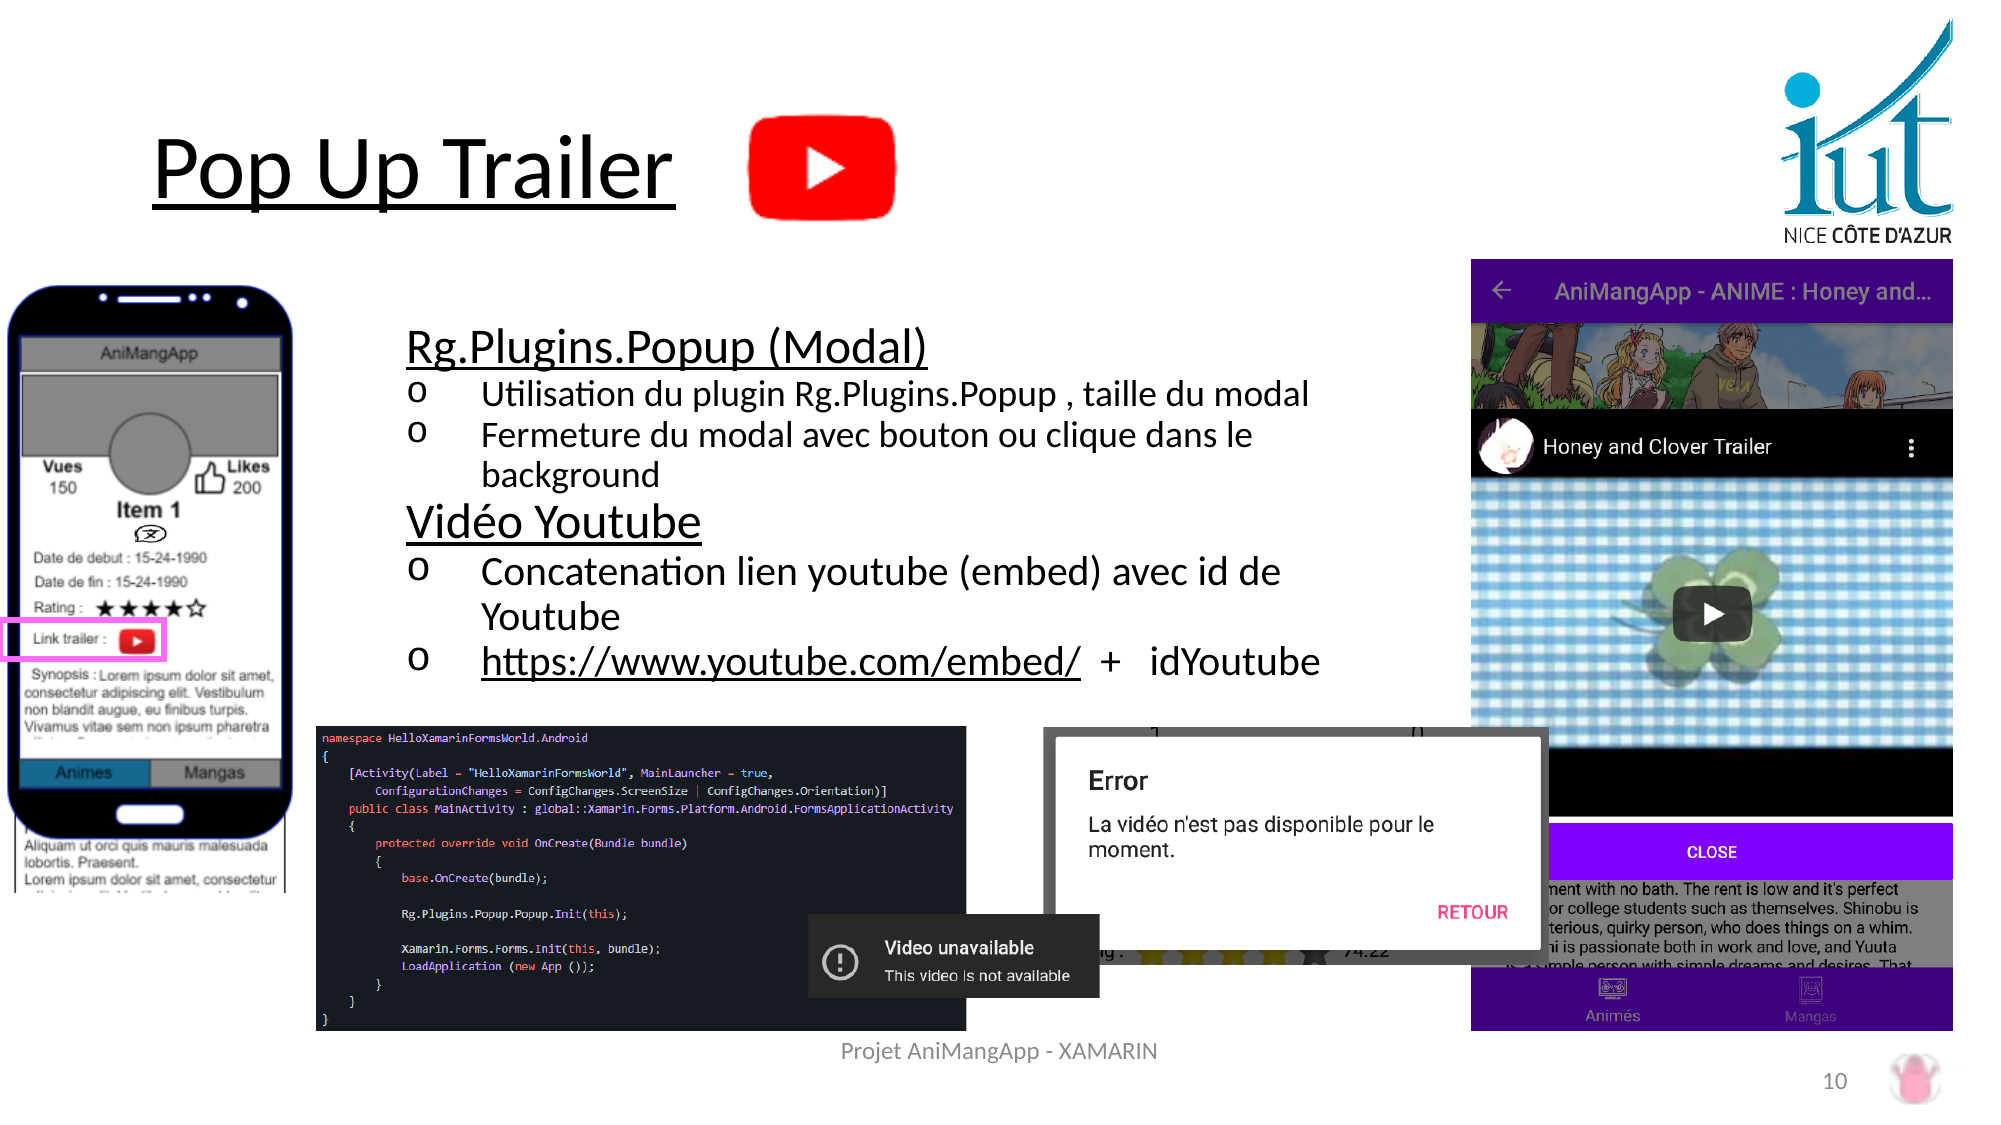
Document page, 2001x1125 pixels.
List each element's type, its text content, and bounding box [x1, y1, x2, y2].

text_box Pop Up Trailer [137, 59, 1728, 278]
picture [1872, 1041, 1962, 1125]
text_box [0, 276, 301, 894]
text_box Rg.Plugins.Popup (Modal) Utilisation du plugin Rg.Plugins.Popup , taille du modal Fermeture du modal avec bouton ou clique dans le background Vidéo Youtube Concatenation lien youtube (embed) avec id de Youtube https://www.youtube.com/embed/ + idYoutube [316, 313, 1424, 693]
picture [738, 110, 904, 232]
text_box Projet AniMangApp - XAMARIN 10 [137, 1035, 1863, 1095]
picture [315, 0, 2000, 1031]
